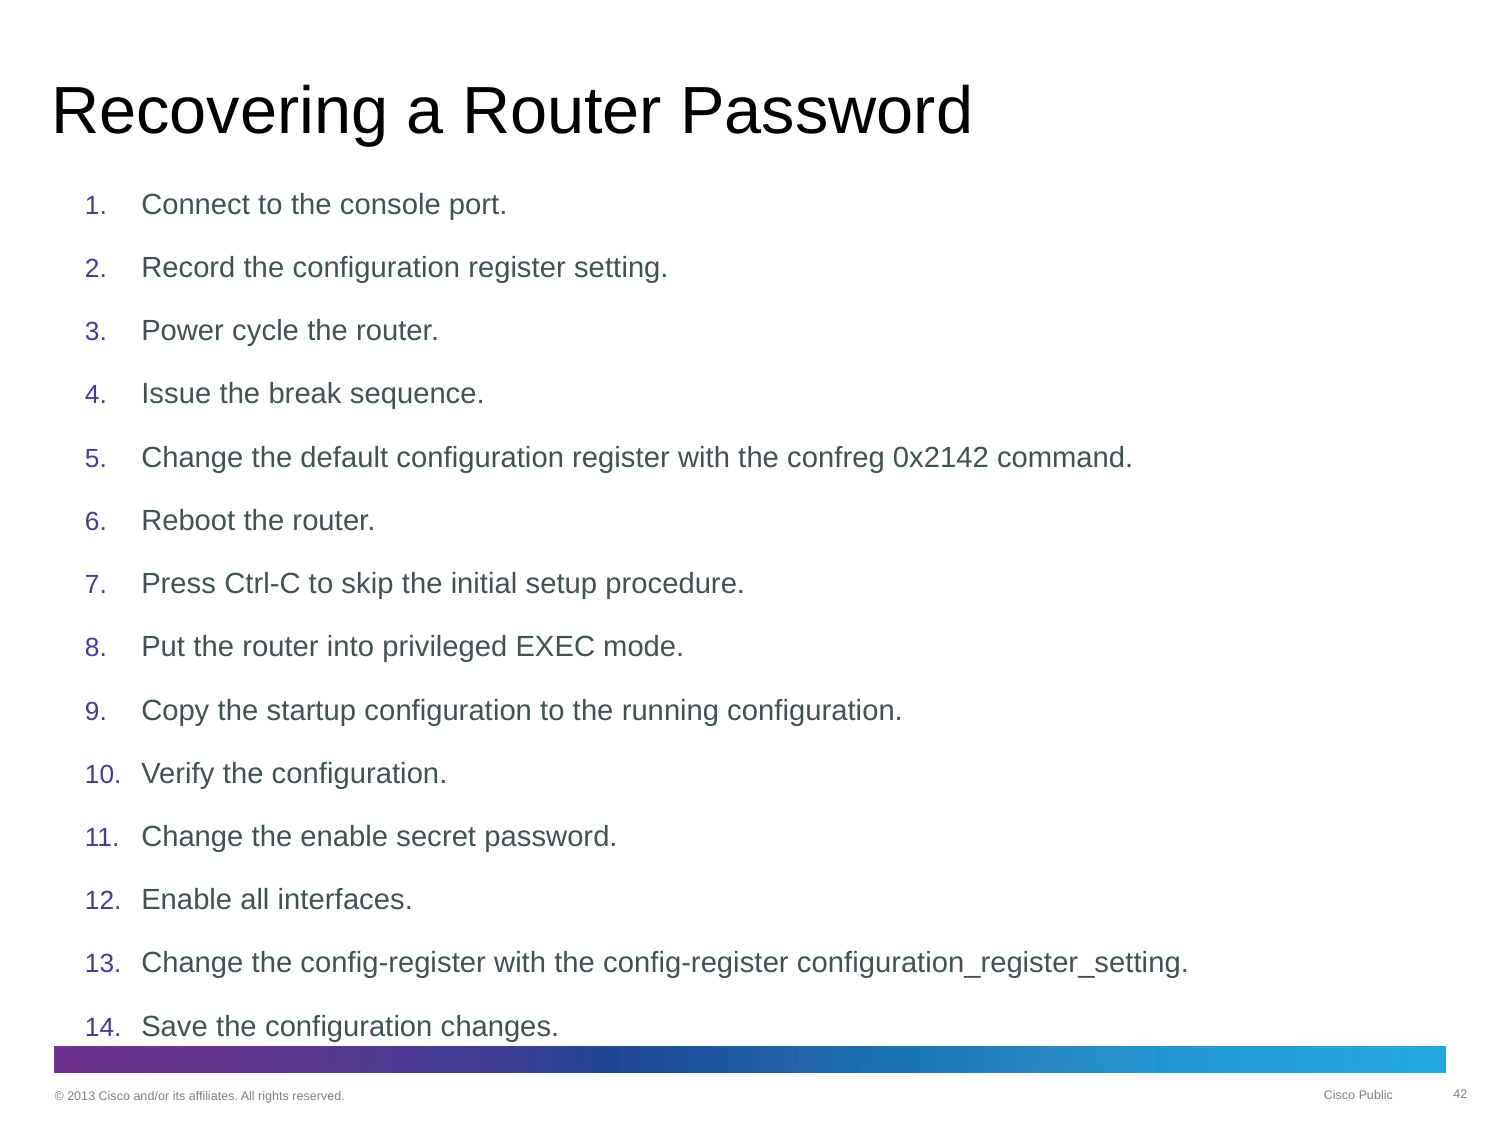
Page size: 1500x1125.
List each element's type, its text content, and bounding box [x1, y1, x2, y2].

picture [54, 1046, 1446, 1073]
list Connect to the console port. Record the configuration register setting. Power cycle the router. Issue the break sequence. Change the default configuration register with the confreg 0x2142 command. Reboot the router. Press Ctrl-C to skip the initial setup procedure. Put the router into privileged EXEC mode. Copy the startup configuration to the running configuration. Verify the configuration. Change the enable secret password. Enable all interfaces. Change the config-register with the config-register configuration_register_setting. Save the configuration changes. [69, 180, 1318, 695]
title Recovering a Router Password [37, 17, 1447, 155]
